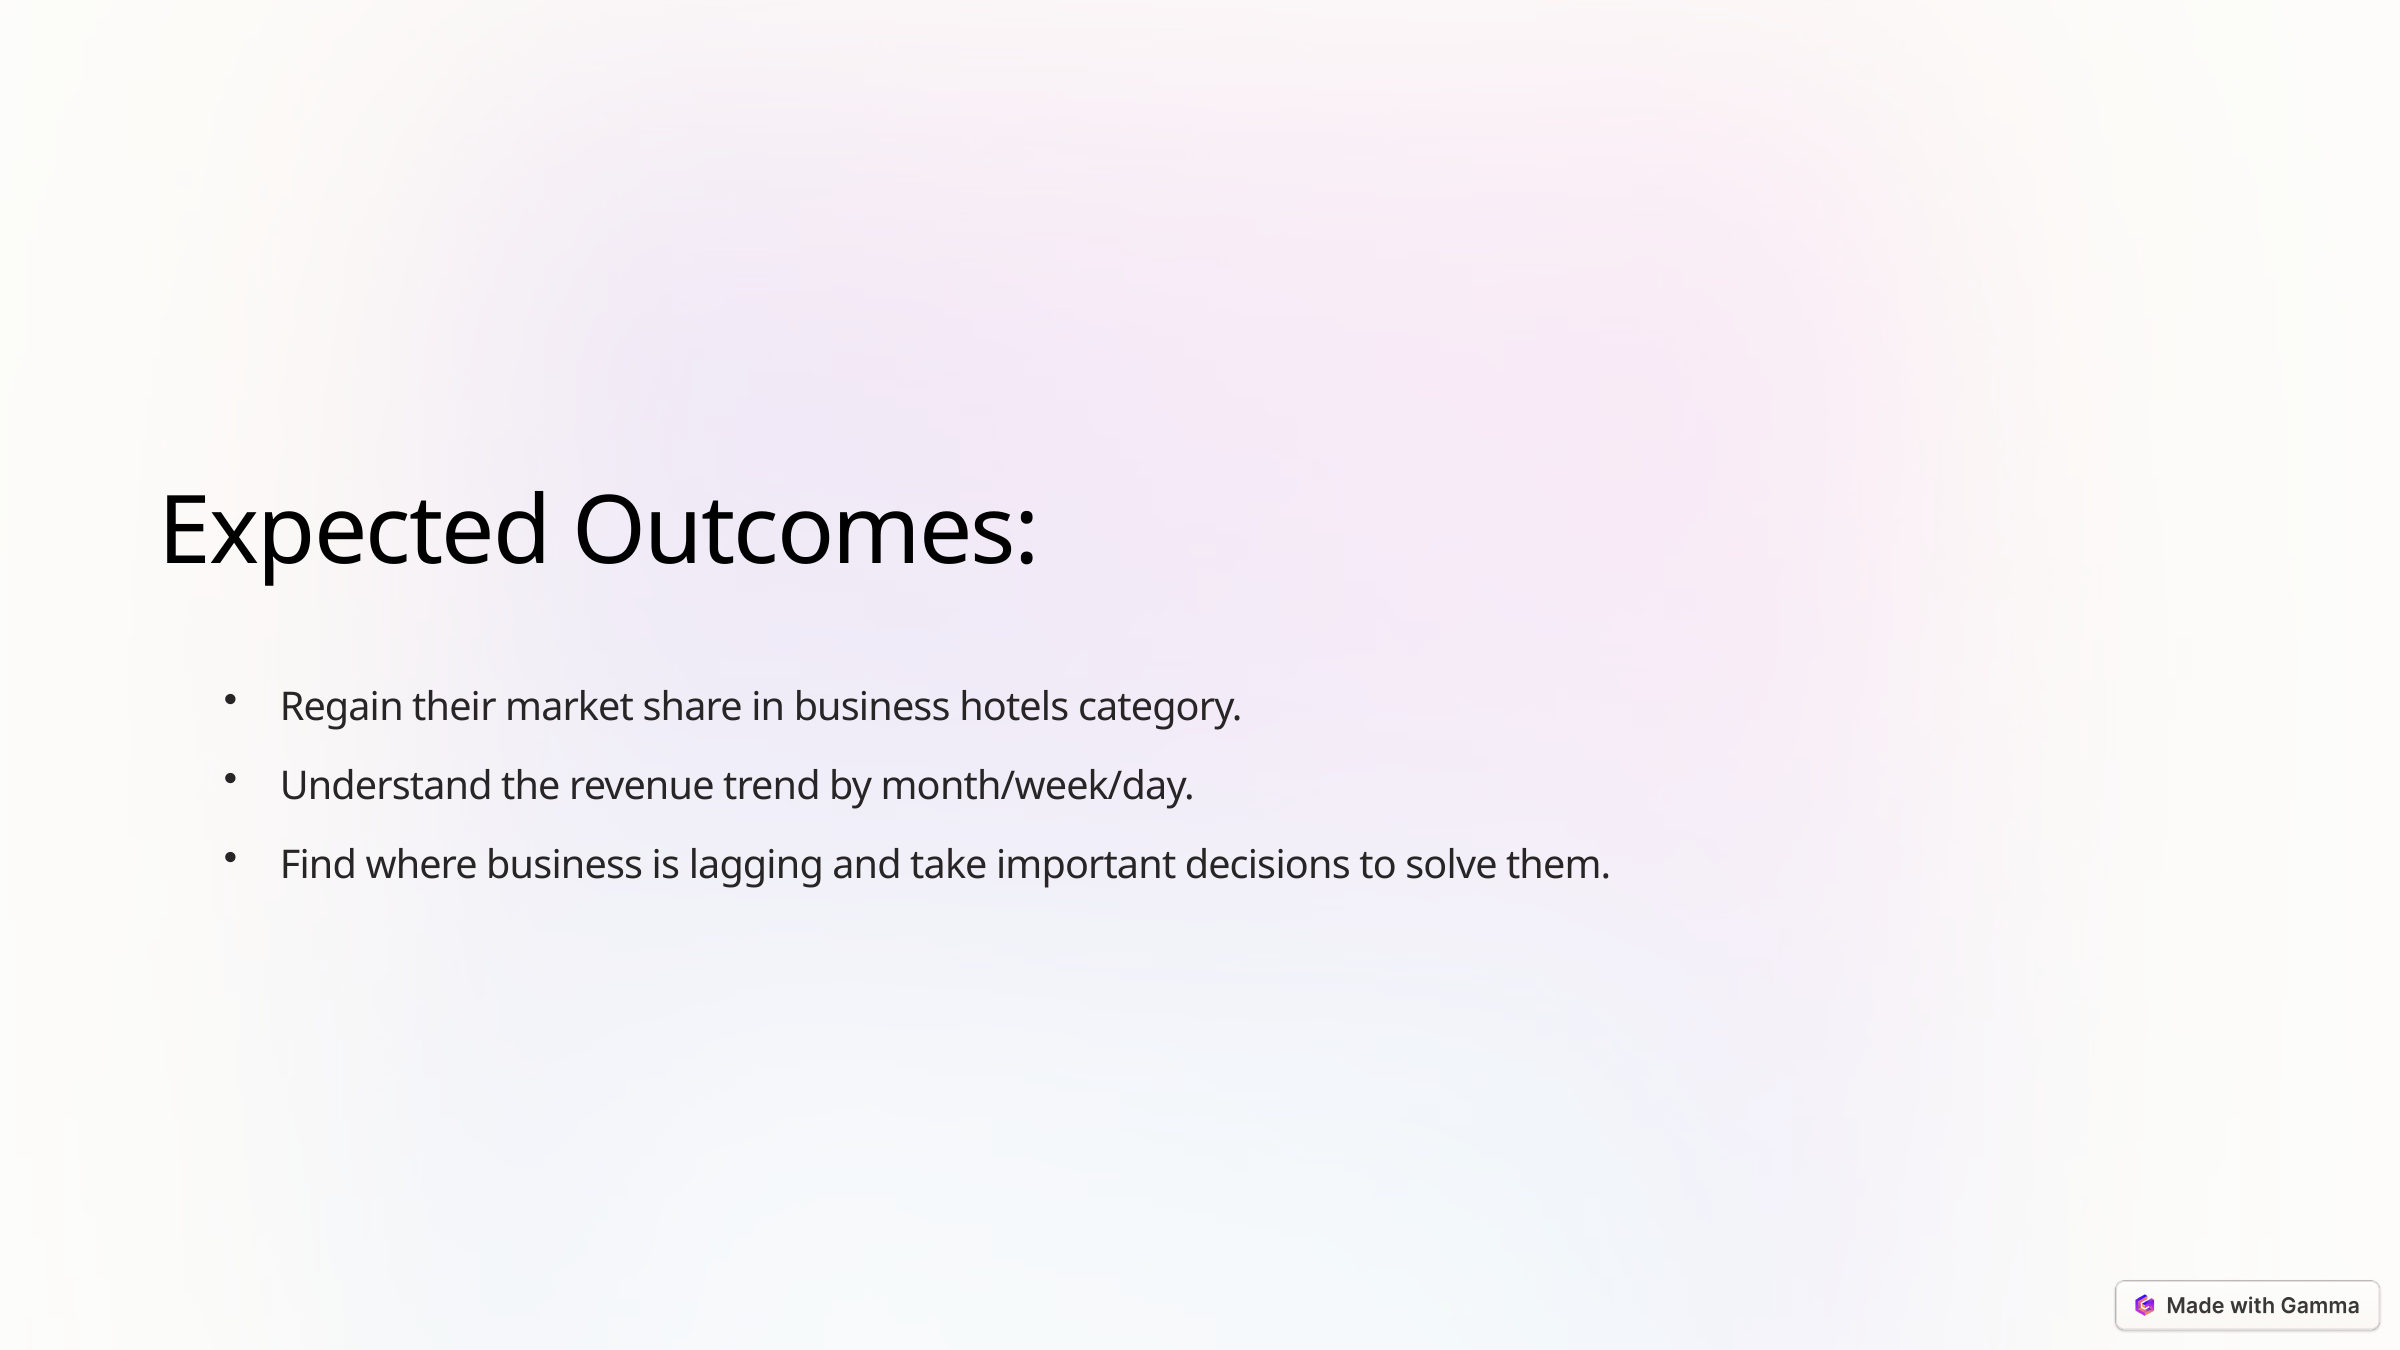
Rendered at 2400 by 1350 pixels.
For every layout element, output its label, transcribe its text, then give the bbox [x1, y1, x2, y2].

text_box Expected Outcomes: [158, 463, 1112, 583]
picture [2106, 1271, 2389, 1339]
text_box Understand the revenue trend by month/week/day. [223, 742, 2242, 808]
text_box Find where business is lagging and take important decisions to solve them. [223, 821, 2242, 887]
text_box Regain their market share in business hotels category. [223, 663, 2242, 729]
